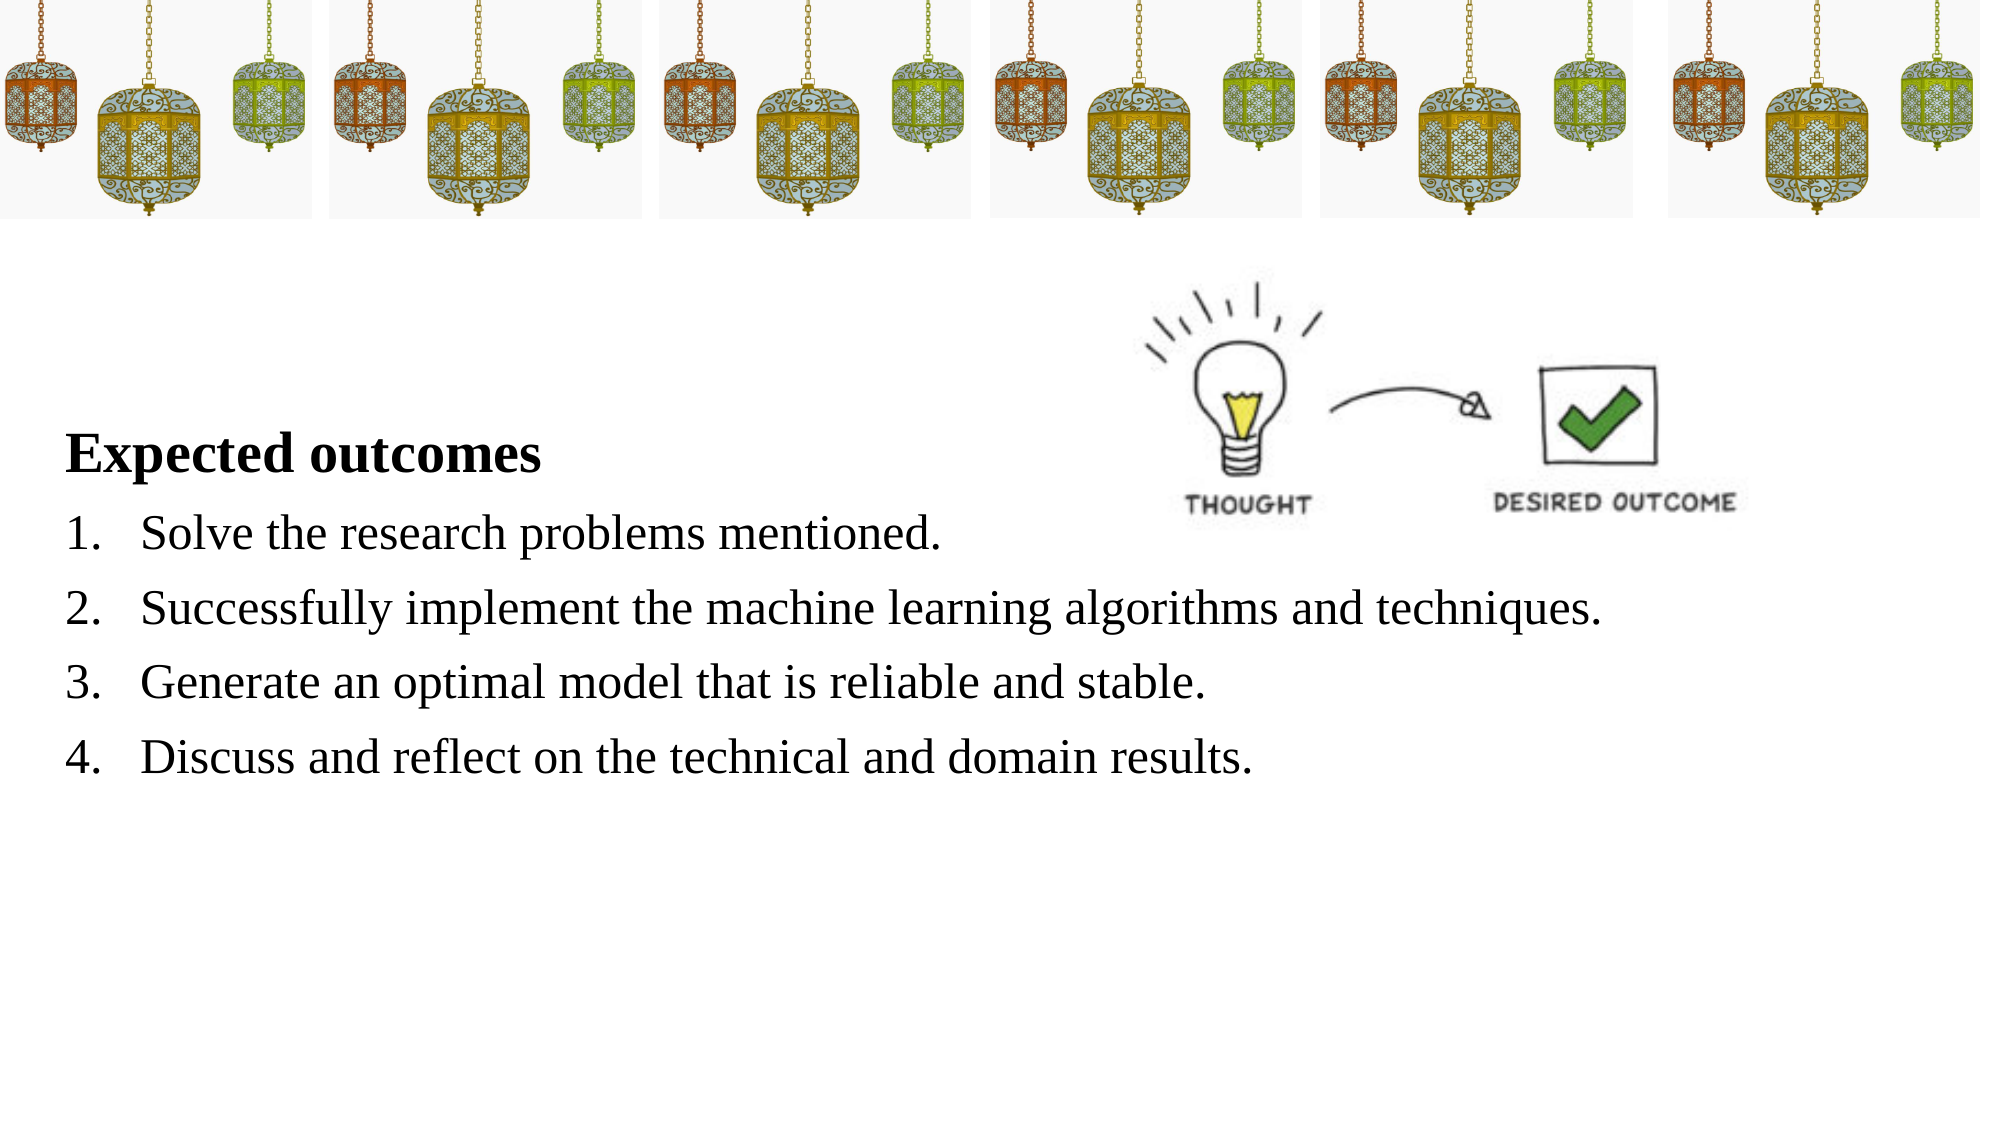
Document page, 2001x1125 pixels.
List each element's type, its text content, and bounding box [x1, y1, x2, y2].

picture [989, 0, 1302, 218]
picture [1101, 236, 1786, 537]
text_box Expected outcomes Solve the research problems mentioned. Successfully implement the machine learning algorithms and techniques. Generate an optimal model that is reliable and stable. Discuss and reflect on the technical and domain results. [49, 415, 1931, 884]
picture [1668, 0, 1980, 218]
picture [0, 0, 312, 219]
picture [329, 0, 642, 219]
picture [1320, 0, 1633, 218]
picture [659, 0, 971, 219]
